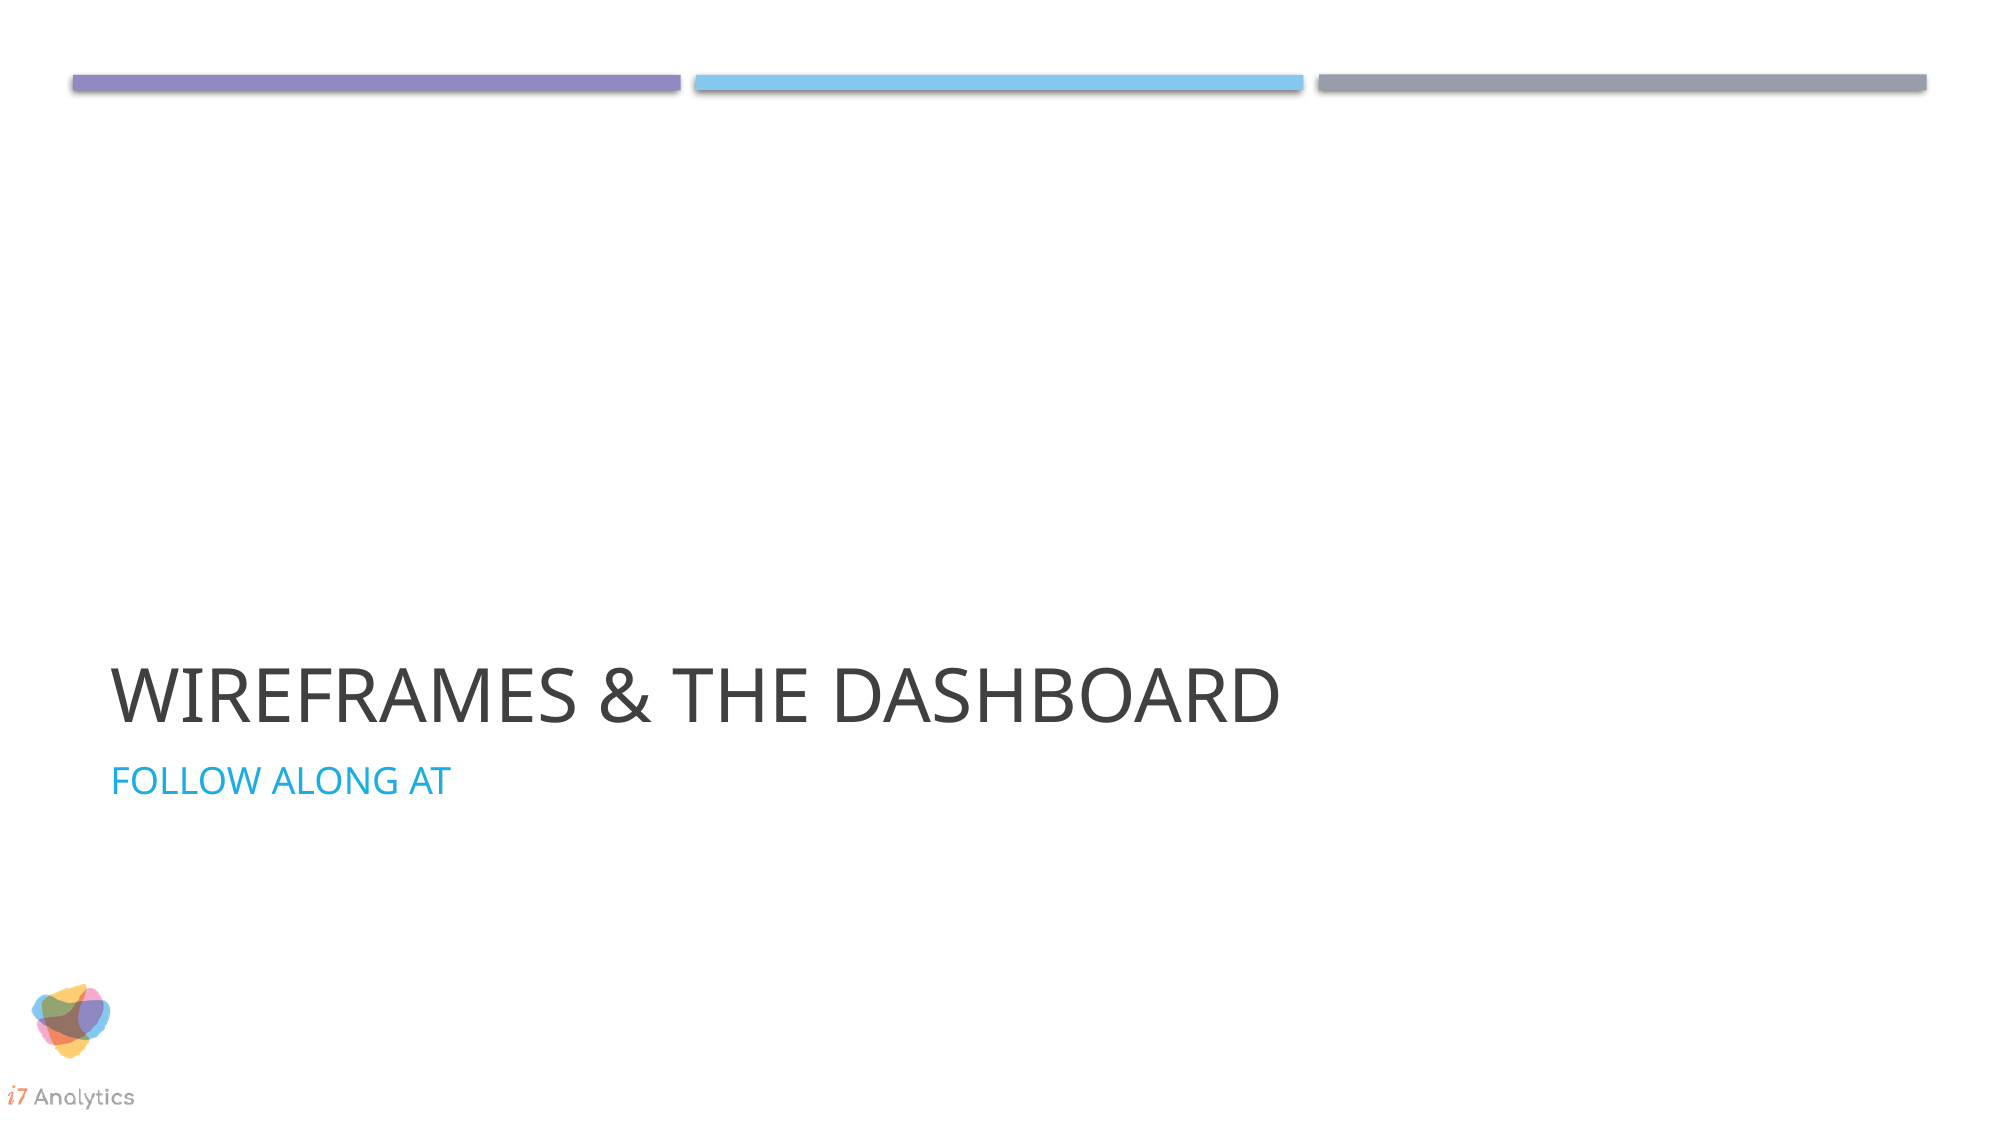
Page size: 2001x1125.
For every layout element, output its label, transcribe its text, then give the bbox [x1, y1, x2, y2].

picture [0, 976, 141, 1117]
title Wireframes & the dashboard [95, 392, 1905, 744]
list Follow along at [95, 744, 1905, 844]
